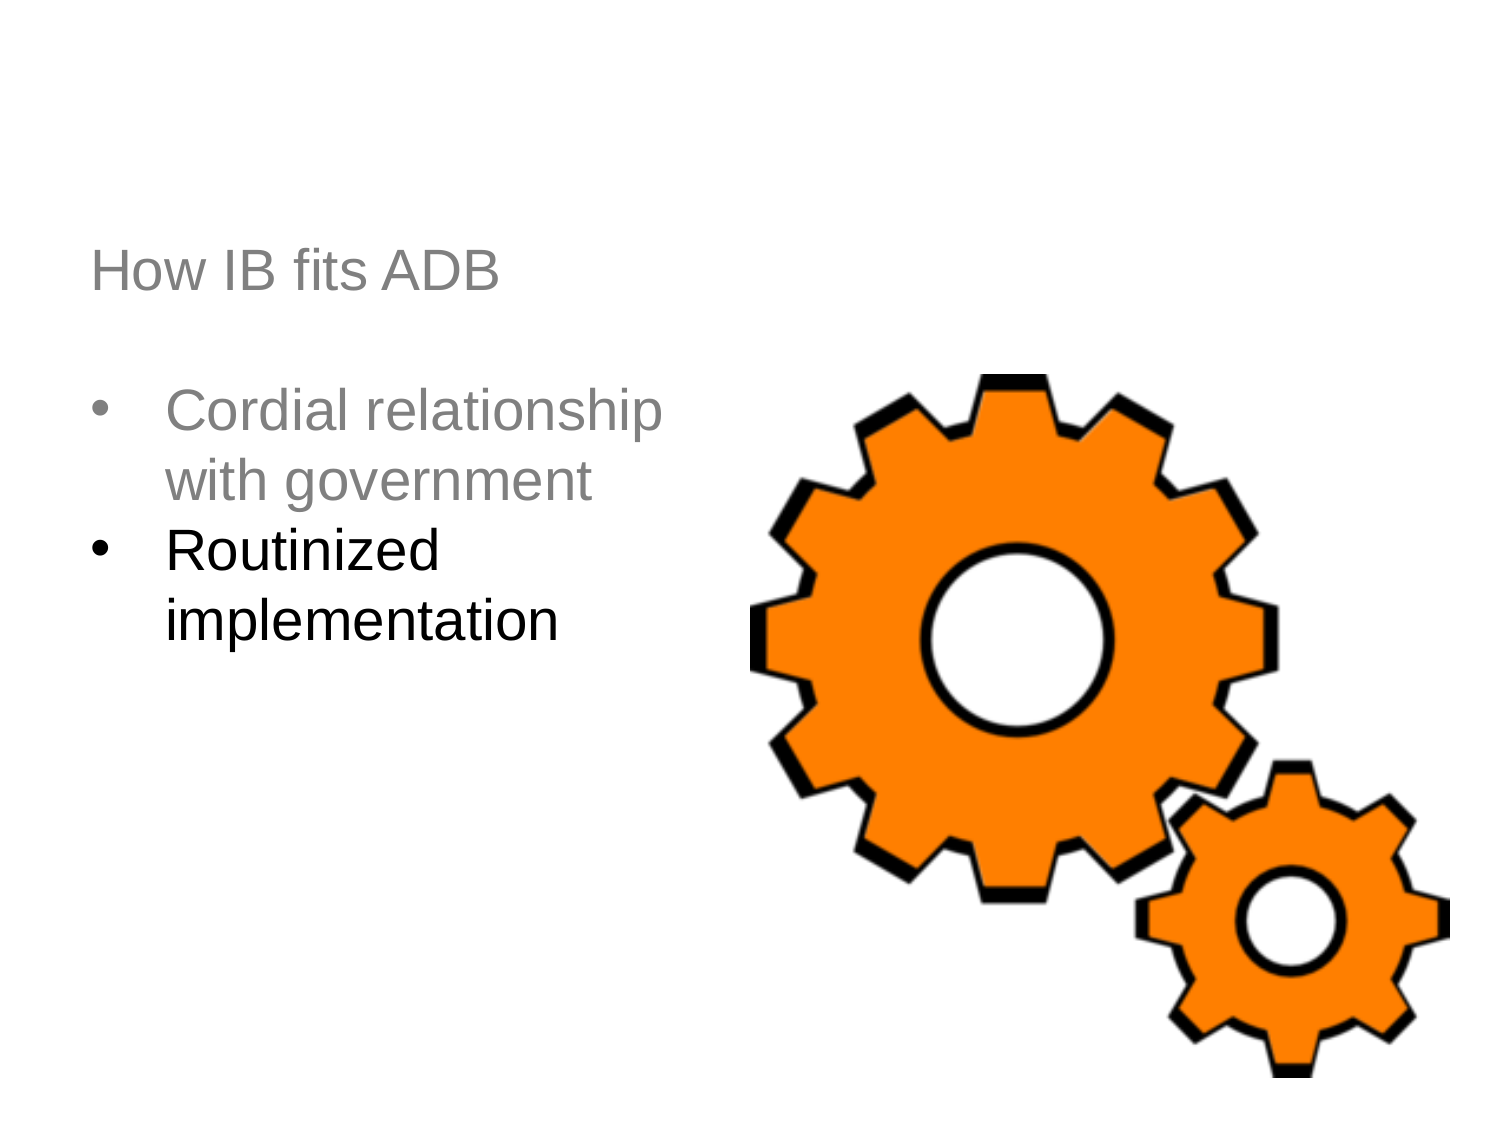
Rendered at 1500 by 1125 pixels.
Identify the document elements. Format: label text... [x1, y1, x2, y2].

picture [749, 374, 1451, 1078]
text_box How IB fits ADB Cordial relationship with government Routinized implementation [75, 224, 751, 660]
